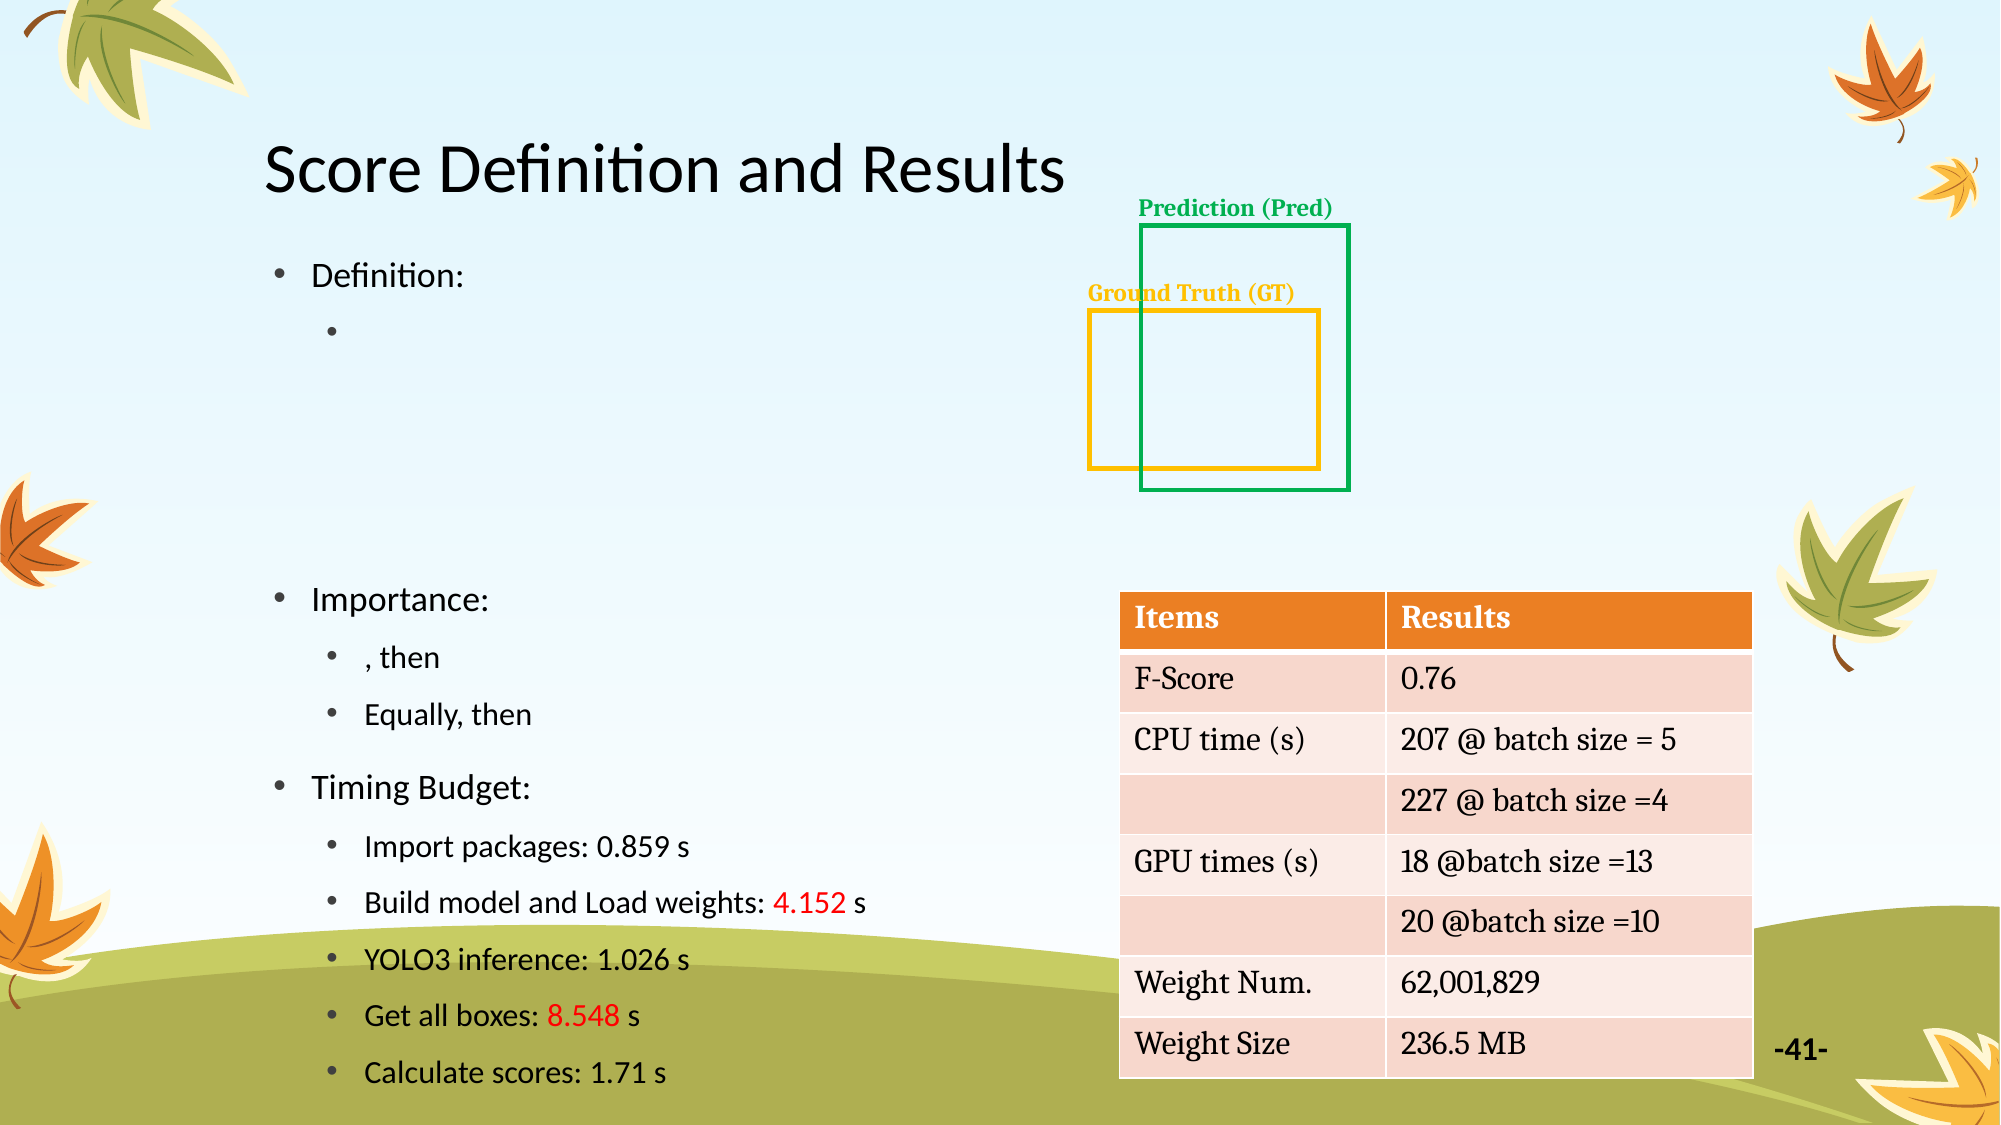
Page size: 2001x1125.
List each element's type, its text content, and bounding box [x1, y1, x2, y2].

table_cell [1120, 896, 1385, 955]
table_cell Weight Num. [1120, 957, 1385, 1016]
table_cell CPU time (s) [1120, 714, 1385, 773]
table_cell Weight Size [1120, 1018, 1385, 1077]
table_cell 236.5 MB [1387, 1018, 1752, 1077]
table_cell GPU times (s) [1120, 835, 1385, 895]
table_cell 62,001,829 [1387, 957, 1752, 1016]
table_cell 207 @ batch size = 5 [1387, 714, 1752, 773]
table_cell F-Score [1120, 655, 1385, 712]
table_cell 18 @batch size =13 [1387, 835, 1752, 895]
table_header Results [1387, 592, 1752, 649]
table_cell [1120, 775, 1385, 834]
table_cell 227 @ batch size =4 [1387, 775, 1752, 834]
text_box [1073, 176, 1374, 491]
title Score Definition and Results [249, 12, 1749, 216]
table_cell 20 @batch size =10 [1387, 896, 1752, 955]
table_header Items [1120, 592, 1385, 649]
table_cell 0.76 [1387, 655, 1752, 712]
